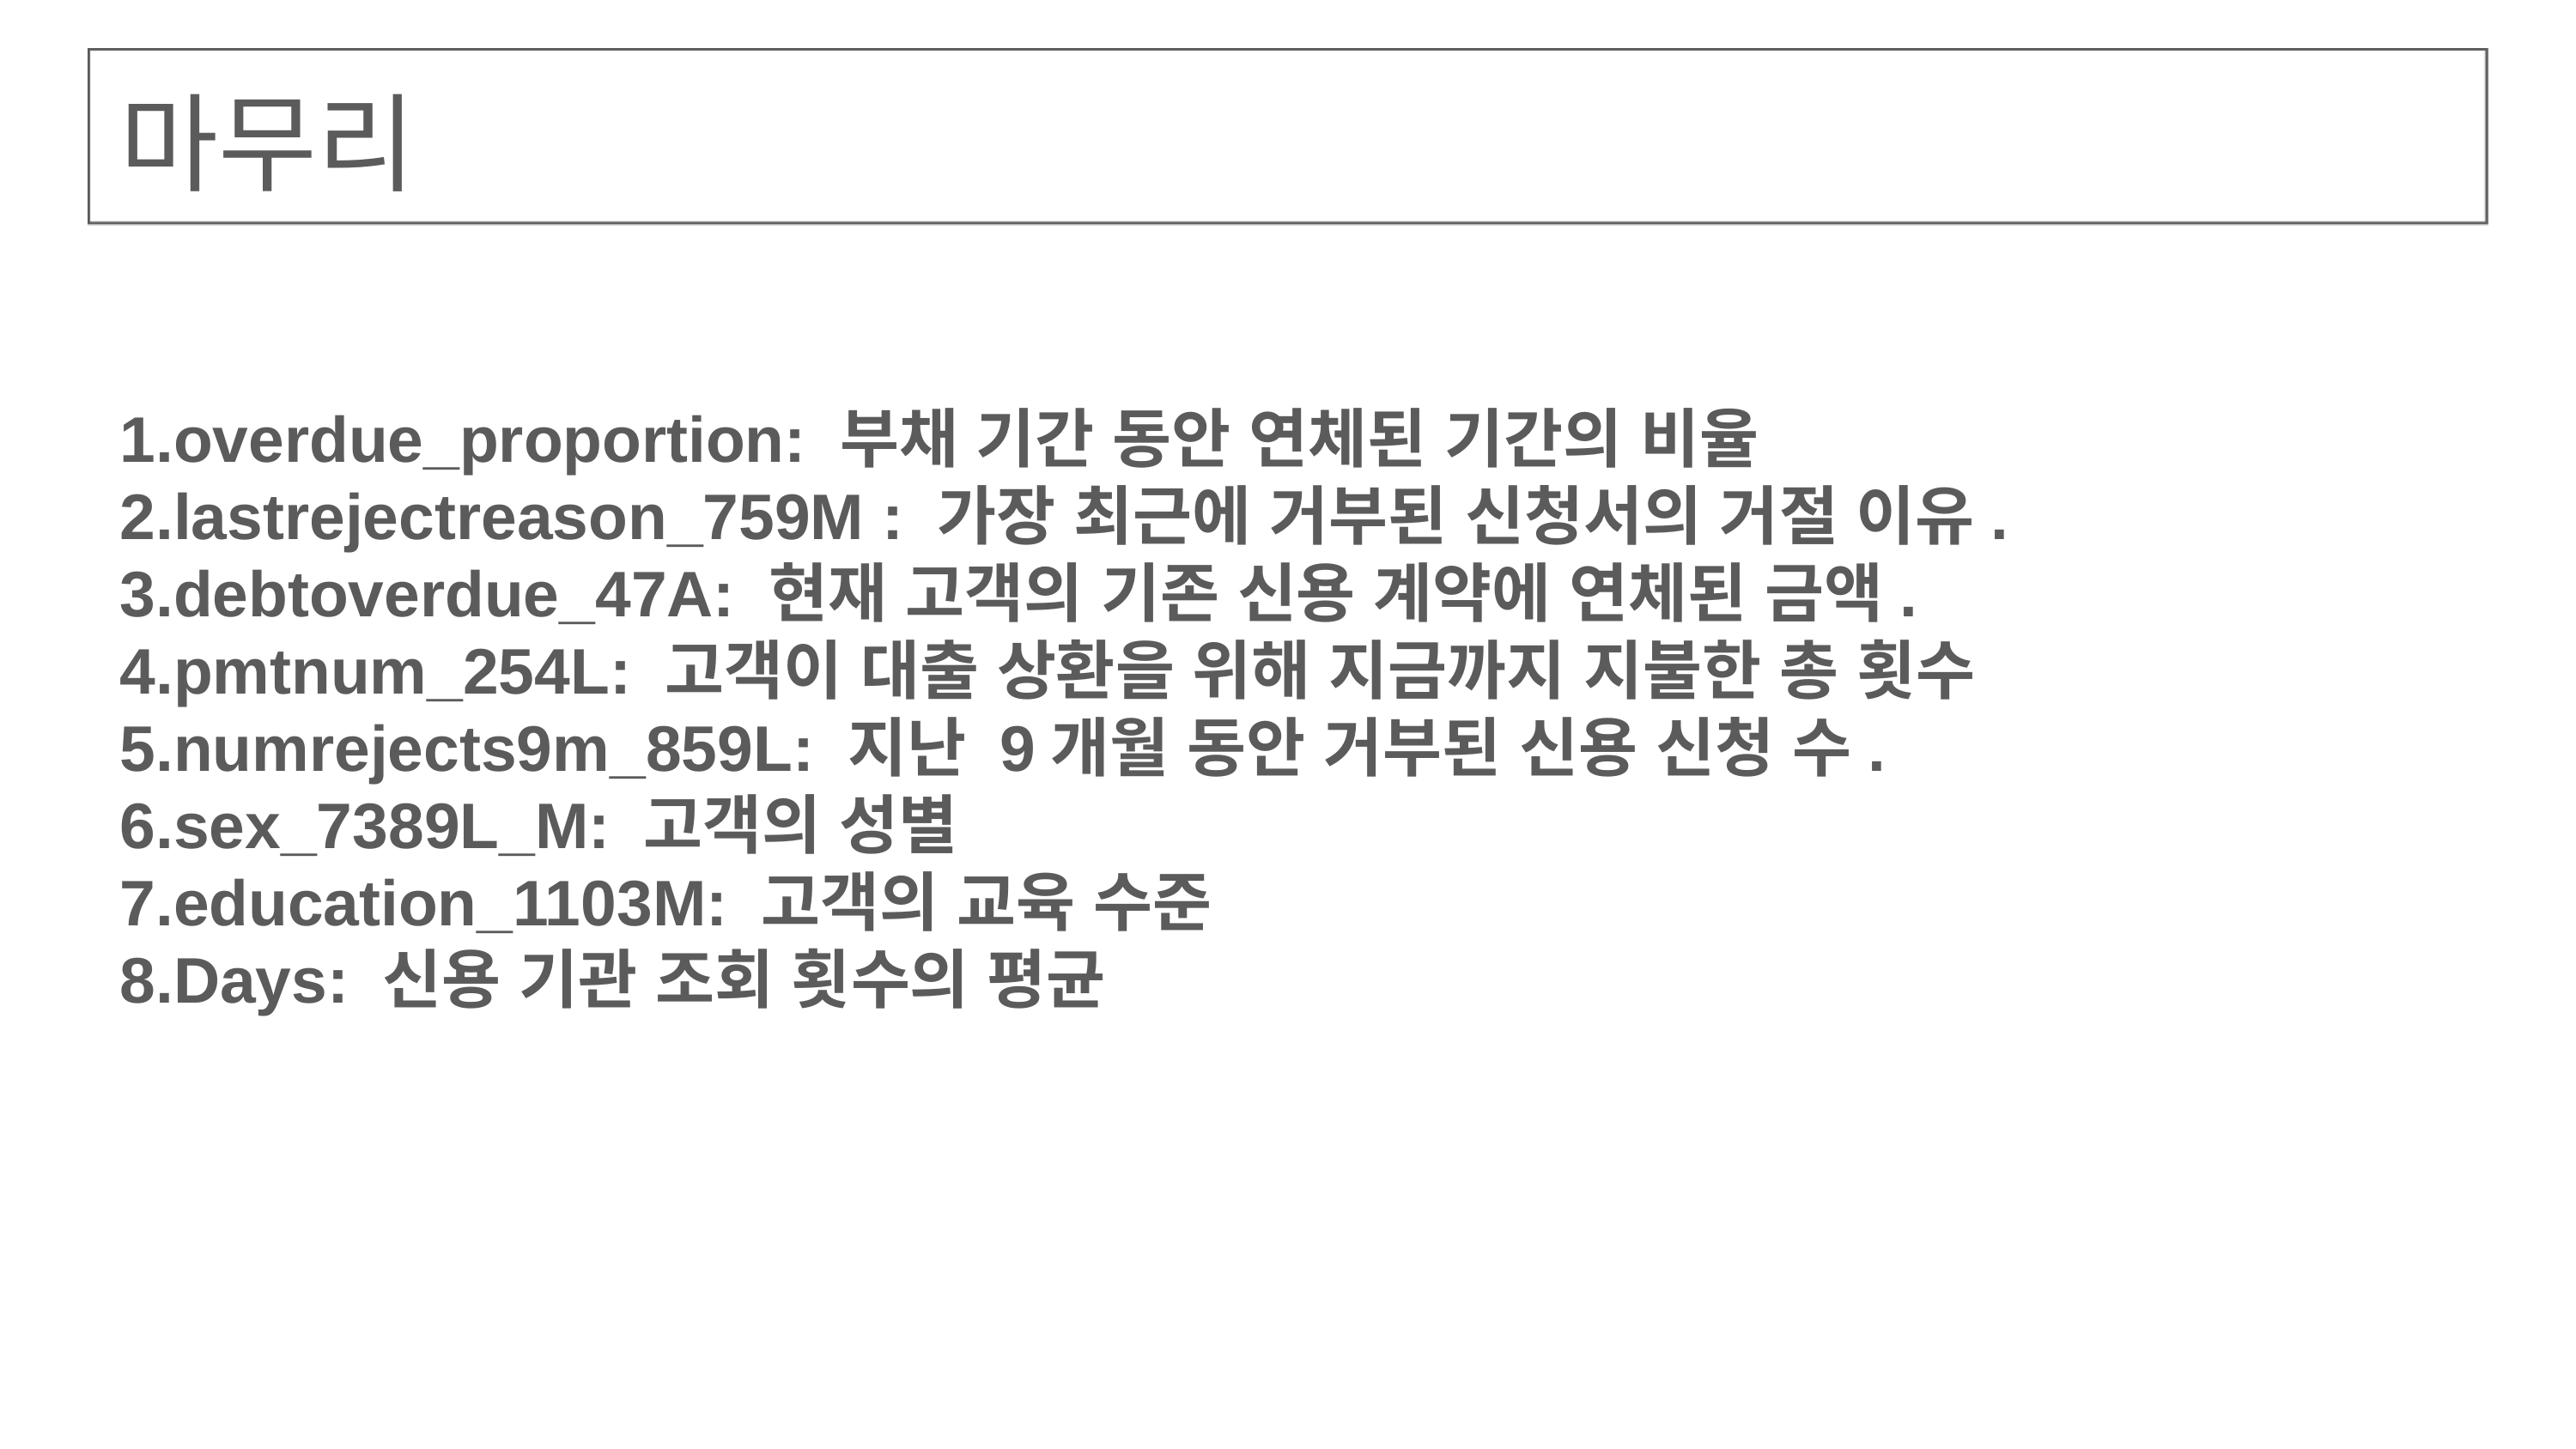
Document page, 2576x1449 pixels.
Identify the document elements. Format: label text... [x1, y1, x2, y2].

text_box overdue_proportion: 부채 기간 동안 연체된 기간의 비율 lastrejectreason_759M : 가장 최근에 거부된 신청서의 거절 이유. debtoverdue_47A: 현재 고객의 기존 신용 계약에 연체된 금액. pmtnum_254L: 고객이 대출 상환을 위해 지금까지 지불한 총 횟수 numrejects9m_859L: 지난 9개월 동안 거부된 신용 신청 수. sex_7389L_M: 고객의 성별 education_1103M: 고객의 교육 수준 Days: 신용 기관 조회 횟수의 평균 [106, 391, 2222, 1022]
picture [87, 48, 2489, 226]
